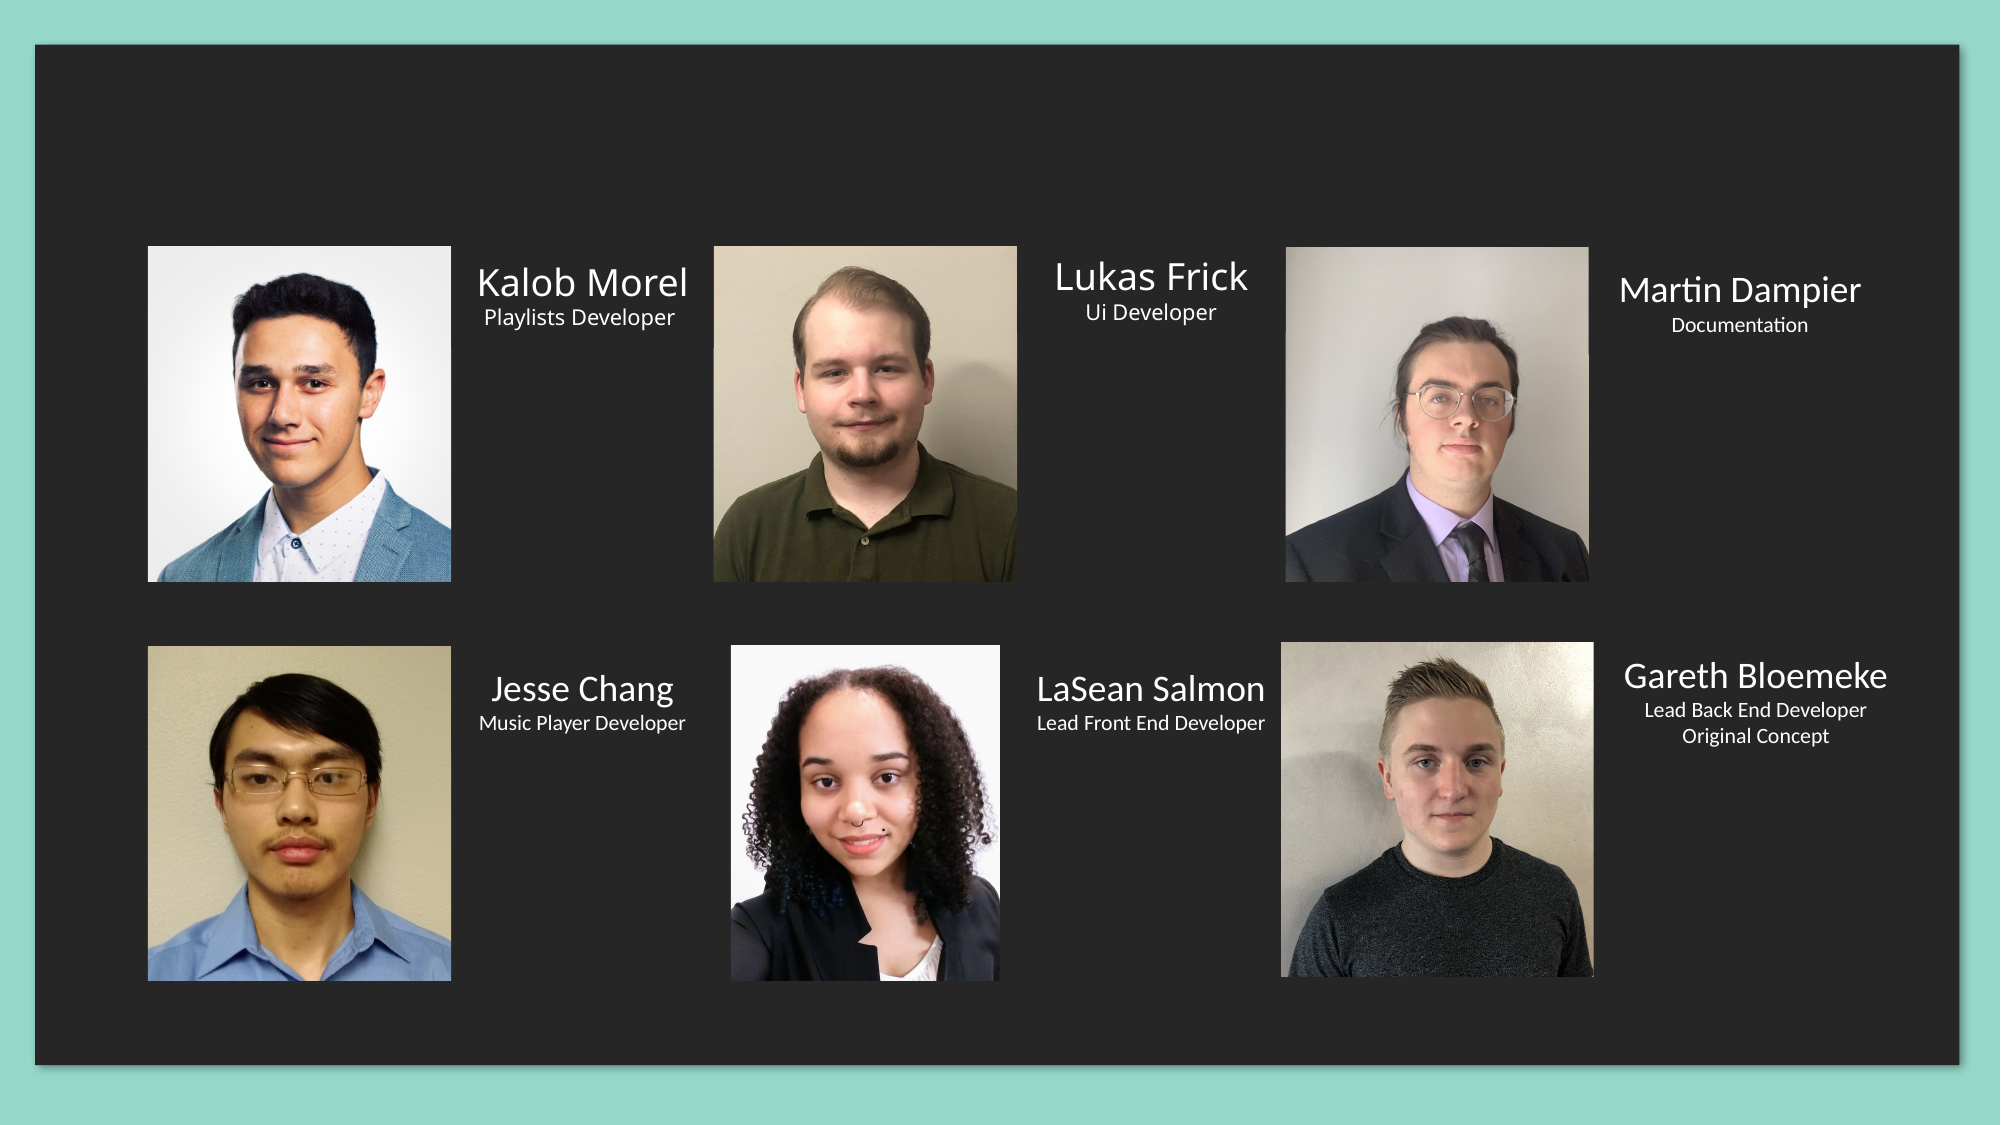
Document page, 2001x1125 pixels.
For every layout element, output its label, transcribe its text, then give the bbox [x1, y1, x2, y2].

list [147, 246, 452, 582]
picture [713, 246, 1018, 582]
text_box LaSean Salmon Lead Front End Developer [1016, 645, 1280, 754]
text_box Martin Dampier Documentation [1588, 246, 1893, 356]
picture [1280, 642, 1594, 977]
text_box [34, 44, 1960, 1066]
picture [1285, 247, 1590, 582]
text_box Jesse Chang Music Player Developer [450, 645, 715, 754]
text_box Lukas Frick Ui Developer [1016, 245, 1287, 333]
text_box Kalob Morel Playlists Developer [450, 239, 715, 349]
text_box Gareth Bloemeke Lead Back End Developer Original Concept [1605, 645, 1907, 754]
picture [147, 646, 452, 981]
picture [730, 645, 1000, 981]
